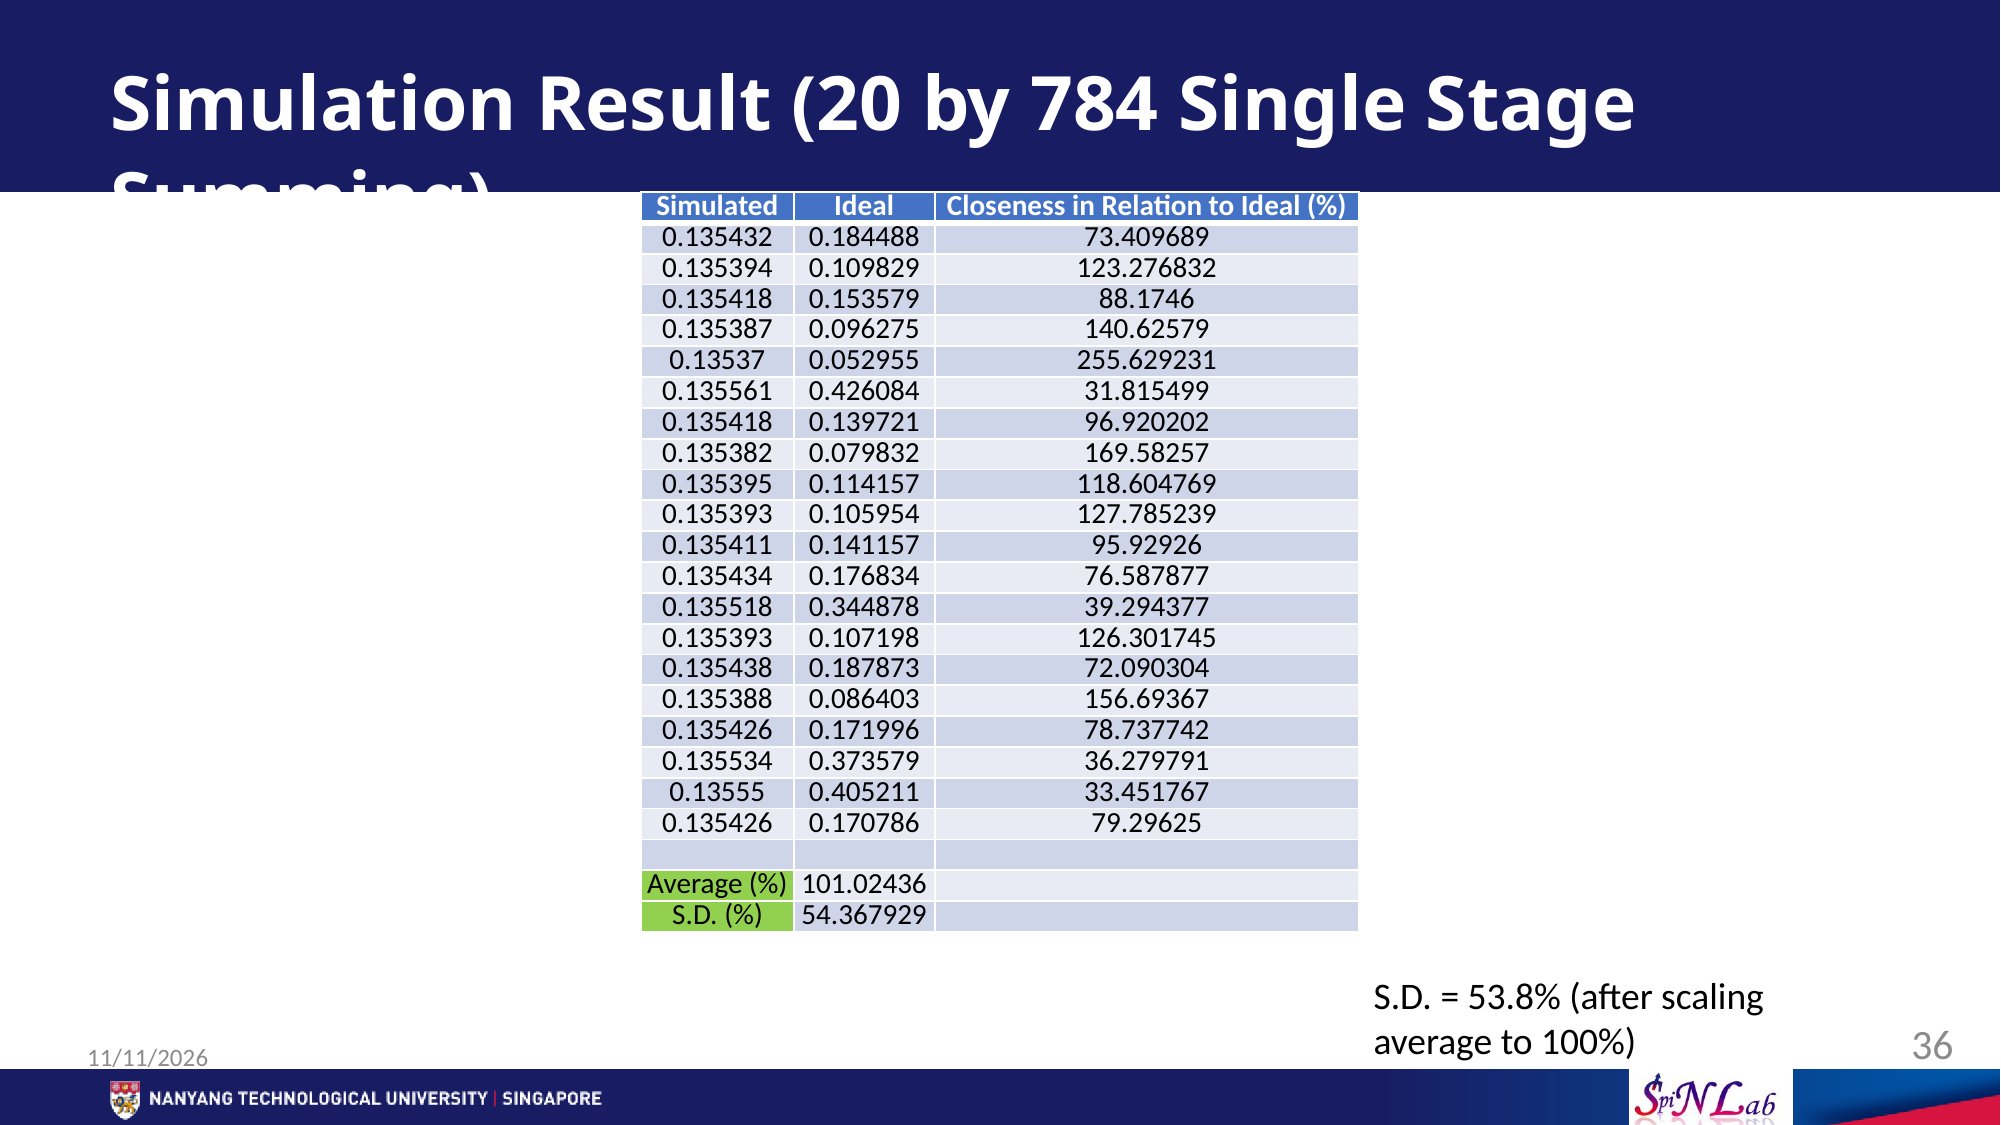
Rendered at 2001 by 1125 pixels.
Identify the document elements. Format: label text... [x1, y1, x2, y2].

table_cell 0.135395 [642, 470, 793, 499]
table_cell 0.079832 [795, 440, 934, 469]
table_cell Average (%) [642, 871, 793, 900]
table_cell 0.107198 [795, 625, 934, 654]
table_cell 39.294377 [936, 594, 1358, 623]
table_cell 0.139721 [795, 409, 934, 438]
table_cell 0.141157 [795, 532, 934, 561]
table_cell 0.105954 [795, 501, 934, 530]
table_cell 0.187873 [795, 655, 934, 684]
table_cell [795, 840, 934, 869]
table_header Simulated [642, 193, 793, 220]
table_cell 0.135518 [642, 594, 793, 623]
table_cell 0.052955 [795, 347, 934, 376]
table_cell 0.135438 [642, 655, 793, 684]
table_header Closeness in Relation to Ideal (%) [936, 193, 1358, 220]
table_cell 0.086403 [795, 686, 934, 715]
table_cell [936, 871, 1358, 900]
table_cell 0.153579 [795, 285, 934, 314]
table_cell 126.301745 [936, 625, 1358, 654]
table_cell 169.58257 [936, 440, 1358, 469]
table_header Ideal [795, 193, 934, 220]
table_cell 140.62579 [936, 316, 1358, 345]
table_cell 72.090304 [936, 655, 1358, 684]
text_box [0, 1066, 2000, 1125]
table_cell 54.367929 [795, 902, 934, 931]
table_cell 0.135382 [642, 440, 793, 469]
table_cell 33.451767 [936, 779, 1358, 808]
table_cell 36.279791 [936, 748, 1358, 777]
table_cell 73.409689 [936, 226, 1358, 253]
table_cell 0.135393 [642, 625, 793, 654]
table_cell 0.373579 [795, 748, 934, 777]
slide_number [72, 1026, 522, 1066]
table_cell 79.29625 [936, 809, 1358, 839]
table_cell 0.344878 [795, 594, 934, 623]
table_cell 96.920202 [936, 409, 1358, 438]
table_cell 0.135561 [642, 378, 793, 407]
table_cell 0.171996 [795, 717, 934, 746]
table_cell 118.604769 [936, 470, 1358, 499]
table_cell 0.135534 [642, 748, 793, 777]
text_box S.D. = 53.8% (after scaling average to 100%) [1358, 964, 1863, 1066]
table_cell 0.170786 [795, 809, 934, 839]
picture [0, 0, 2000, 192]
table_cell 0.426084 [795, 378, 934, 407]
table_cell 0.135388 [642, 686, 793, 715]
table_cell 76.587877 [936, 563, 1358, 592]
table_cell 0.135387 [642, 316, 793, 345]
table_cell 0.135394 [642, 255, 793, 284]
table_cell 88.1746 [936, 285, 1358, 314]
table_cell 78.737742 [936, 717, 1358, 746]
table_cell 156.69367 [936, 686, 1358, 715]
table_cell [936, 902, 1358, 931]
table_cell 0.135411 [642, 532, 793, 561]
table_cell 0.135432 [642, 226, 793, 253]
table_cell 123.276832 [936, 255, 1358, 284]
table_cell 0.176834 [795, 563, 934, 592]
table_cell 95.92926 [936, 532, 1358, 561]
table_cell 0.109829 [795, 255, 934, 284]
table_cell 0.13537 [642, 347, 793, 376]
table_cell 0.184488 [795, 226, 934, 253]
slide_number 36 [1863, 1013, 1969, 1066]
table_cell 0.405211 [795, 779, 934, 808]
table_cell S.D. (%) [642, 902, 793, 931]
table_cell 31.815499 [936, 378, 1358, 407]
table_cell 255.629231 [936, 347, 1358, 376]
table_cell 101.02436 [795, 871, 934, 900]
table_cell 0.135418 [642, 285, 793, 314]
table_cell 0.135418 [642, 409, 793, 438]
table_cell [642, 840, 793, 869]
table_cell 127.785239 [936, 501, 1358, 530]
table_cell 0.114157 [795, 470, 934, 499]
table_cell 0.13555 [642, 779, 793, 808]
table_cell [936, 840, 1358, 869]
table_cell 0.135426 [642, 809, 793, 839]
table_cell 0.096275 [795, 316, 934, 345]
table_cell 0.135393 [642, 501, 793, 530]
table_cell 0.135426 [642, 717, 793, 746]
table_cell 0.135434 [642, 563, 793, 592]
